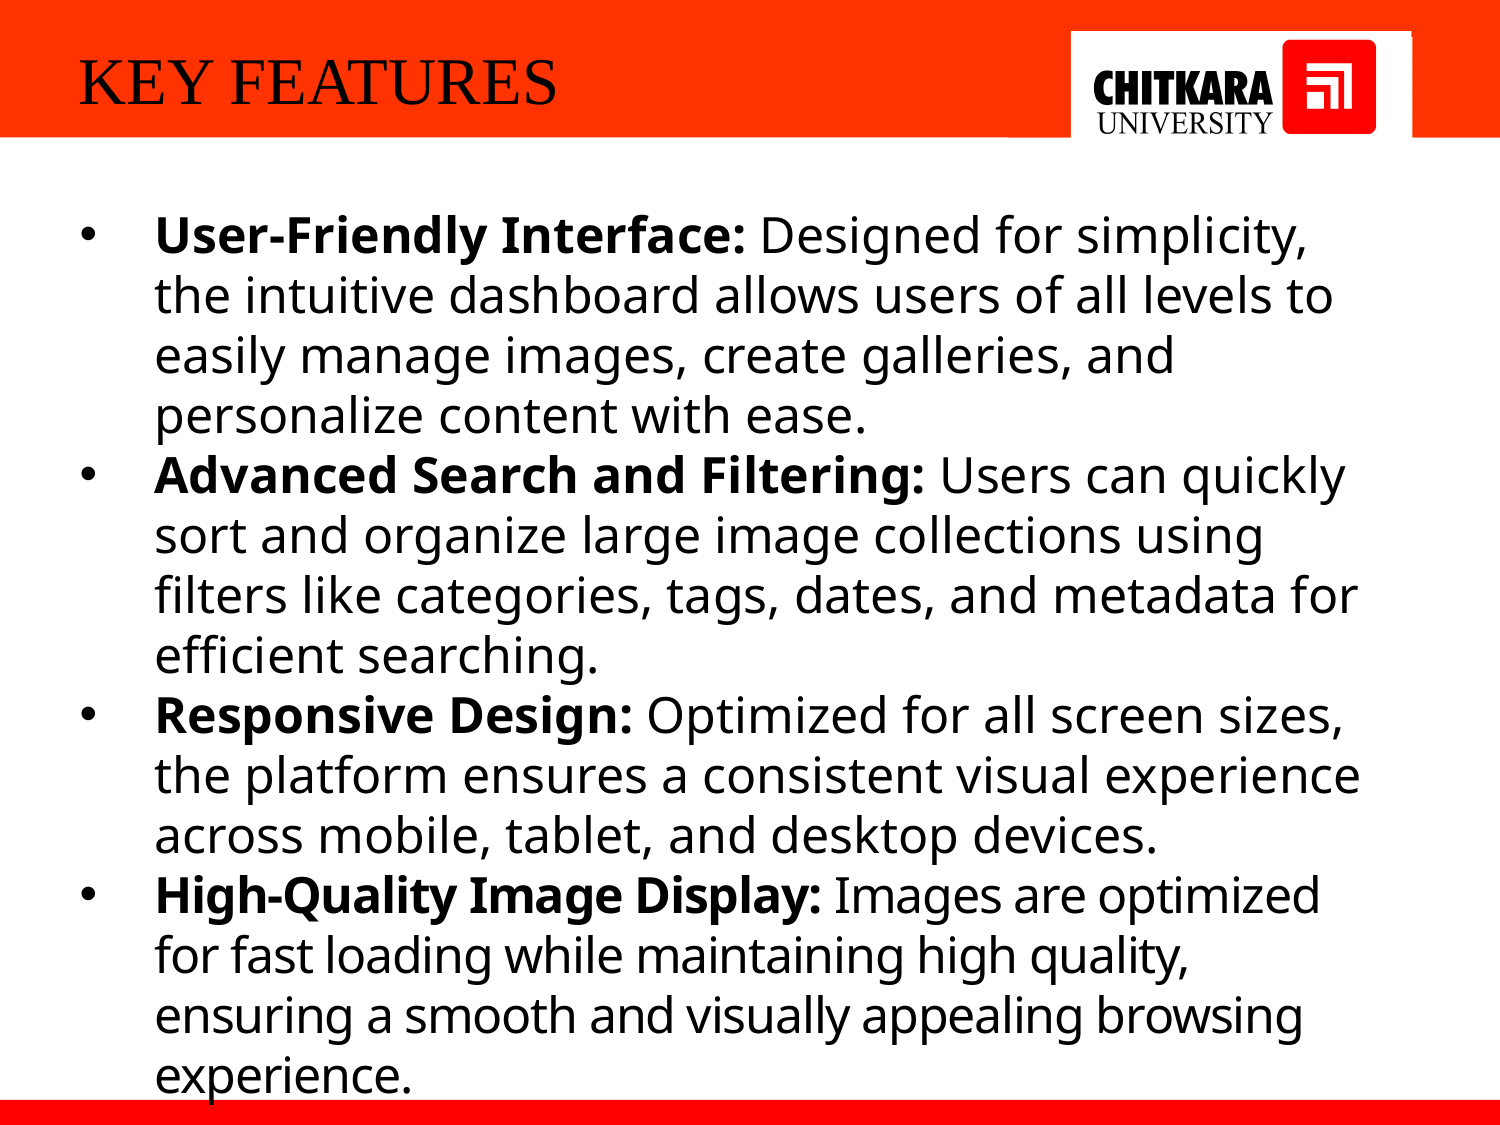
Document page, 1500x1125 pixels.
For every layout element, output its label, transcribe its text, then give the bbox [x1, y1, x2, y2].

text_box User-Friendly Interface: Designed for simplicity, the intuitive dashboard allows users of all levels to easily manage images, create galleries, and personalize content with ease. Advanced Search and Filtering: Users can quickly sort and organize large image collections using filters like categories, tags, dates, and metadata for efficient searching. Responsive Design: Optimized for all screen sizes, the platform ensures a consistent visual experience across mobile, tablet, and desktop devices. High-Quality Image Display: Images are optimized for fast loading while maintaining high quality, ensuring a smooth and visually appealing browsing experience. [64, 196, 1400, 1125]
text_box KEY FEATURES [63, 30, 950, 126]
picture [1074, 37, 1391, 138]
